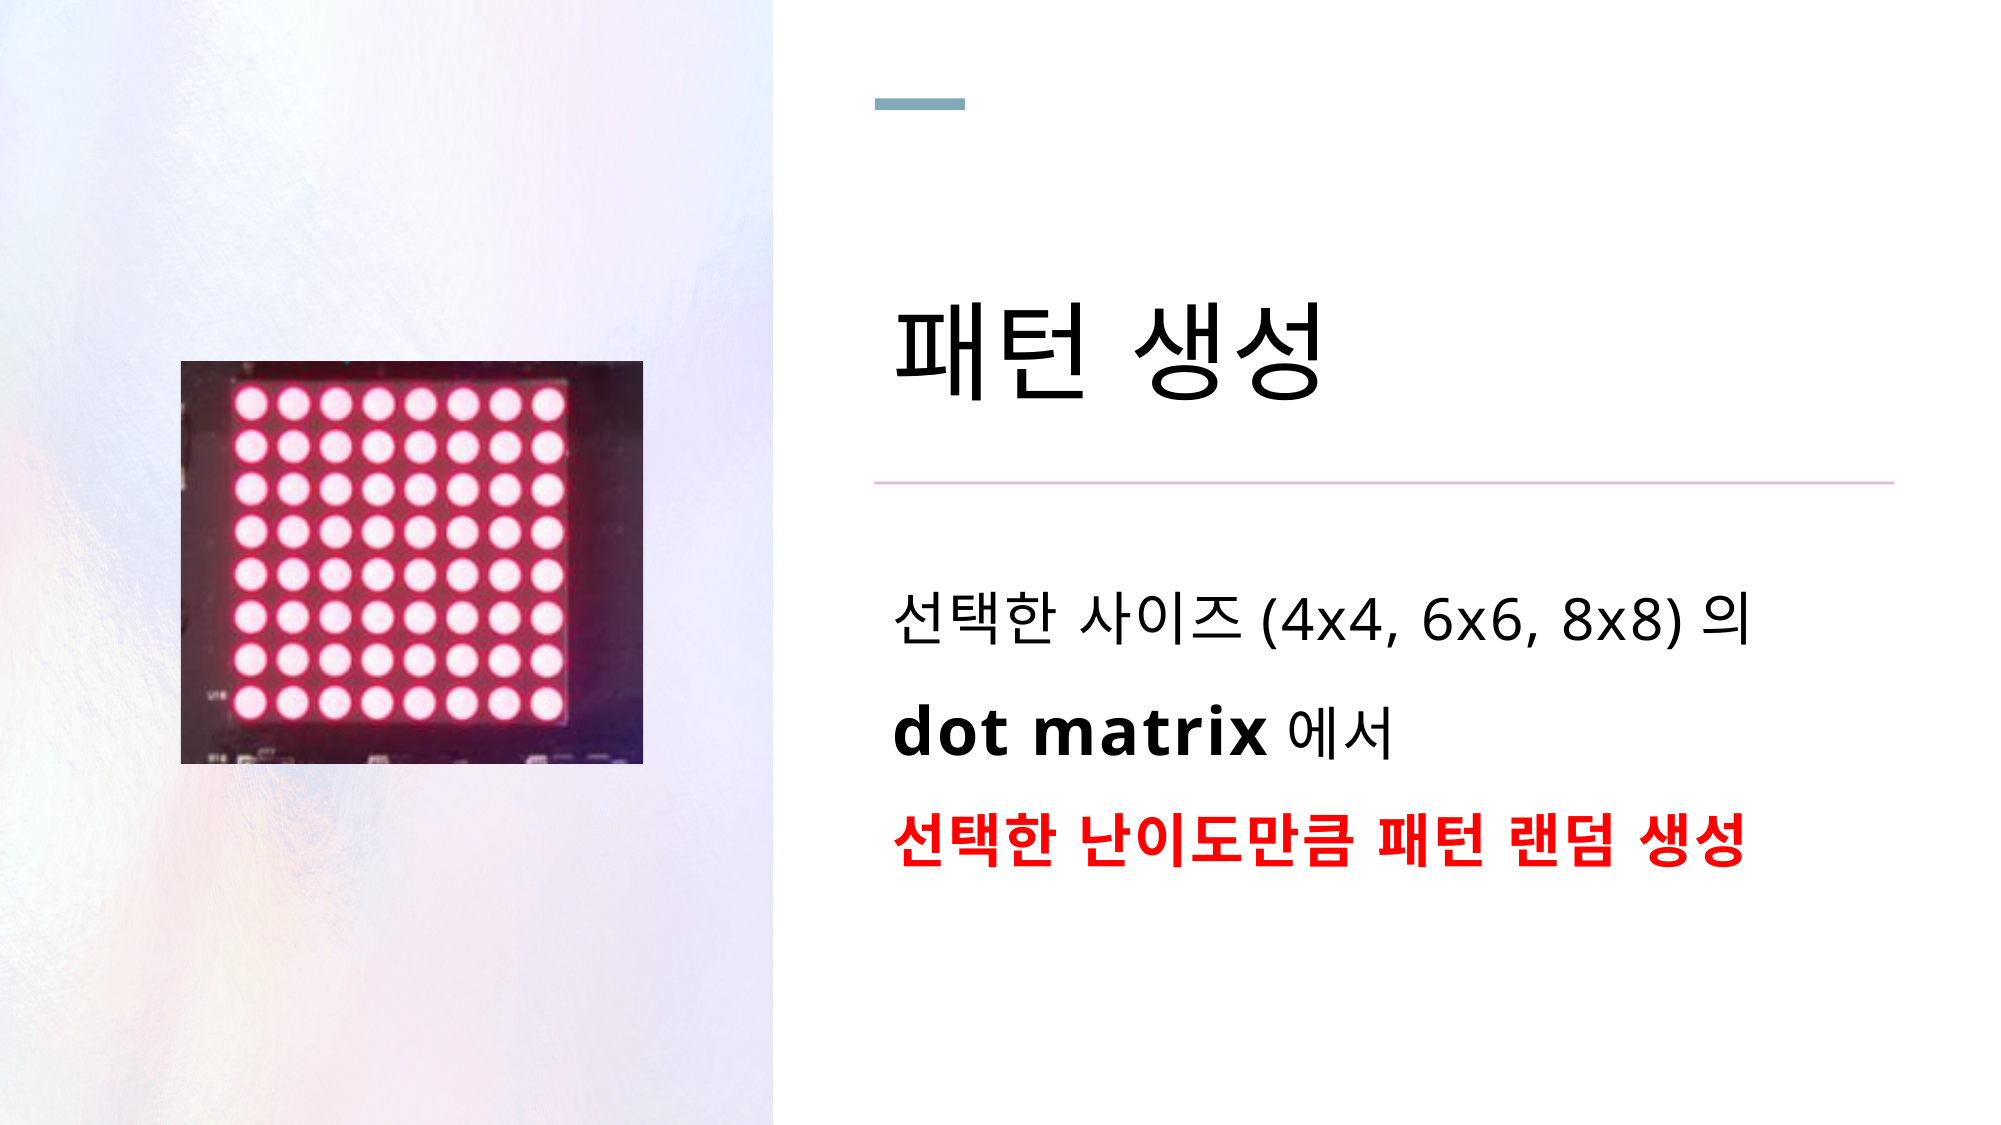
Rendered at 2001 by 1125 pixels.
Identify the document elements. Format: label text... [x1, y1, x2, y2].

list 선택한 사이즈(4x4, 6x6, 8x8)의 dot matrix에서 선택한 난이도만큼 패턴 랜덤 생성 [874, 550, 1904, 1014]
text_box [874, 97, 966, 111]
picture [0, 0, 773, 1125]
text_box [873, 481, 1895, 486]
text_box [773, 0, 2000, 1125]
title 패턴 생성 [874, 176, 1904, 429]
